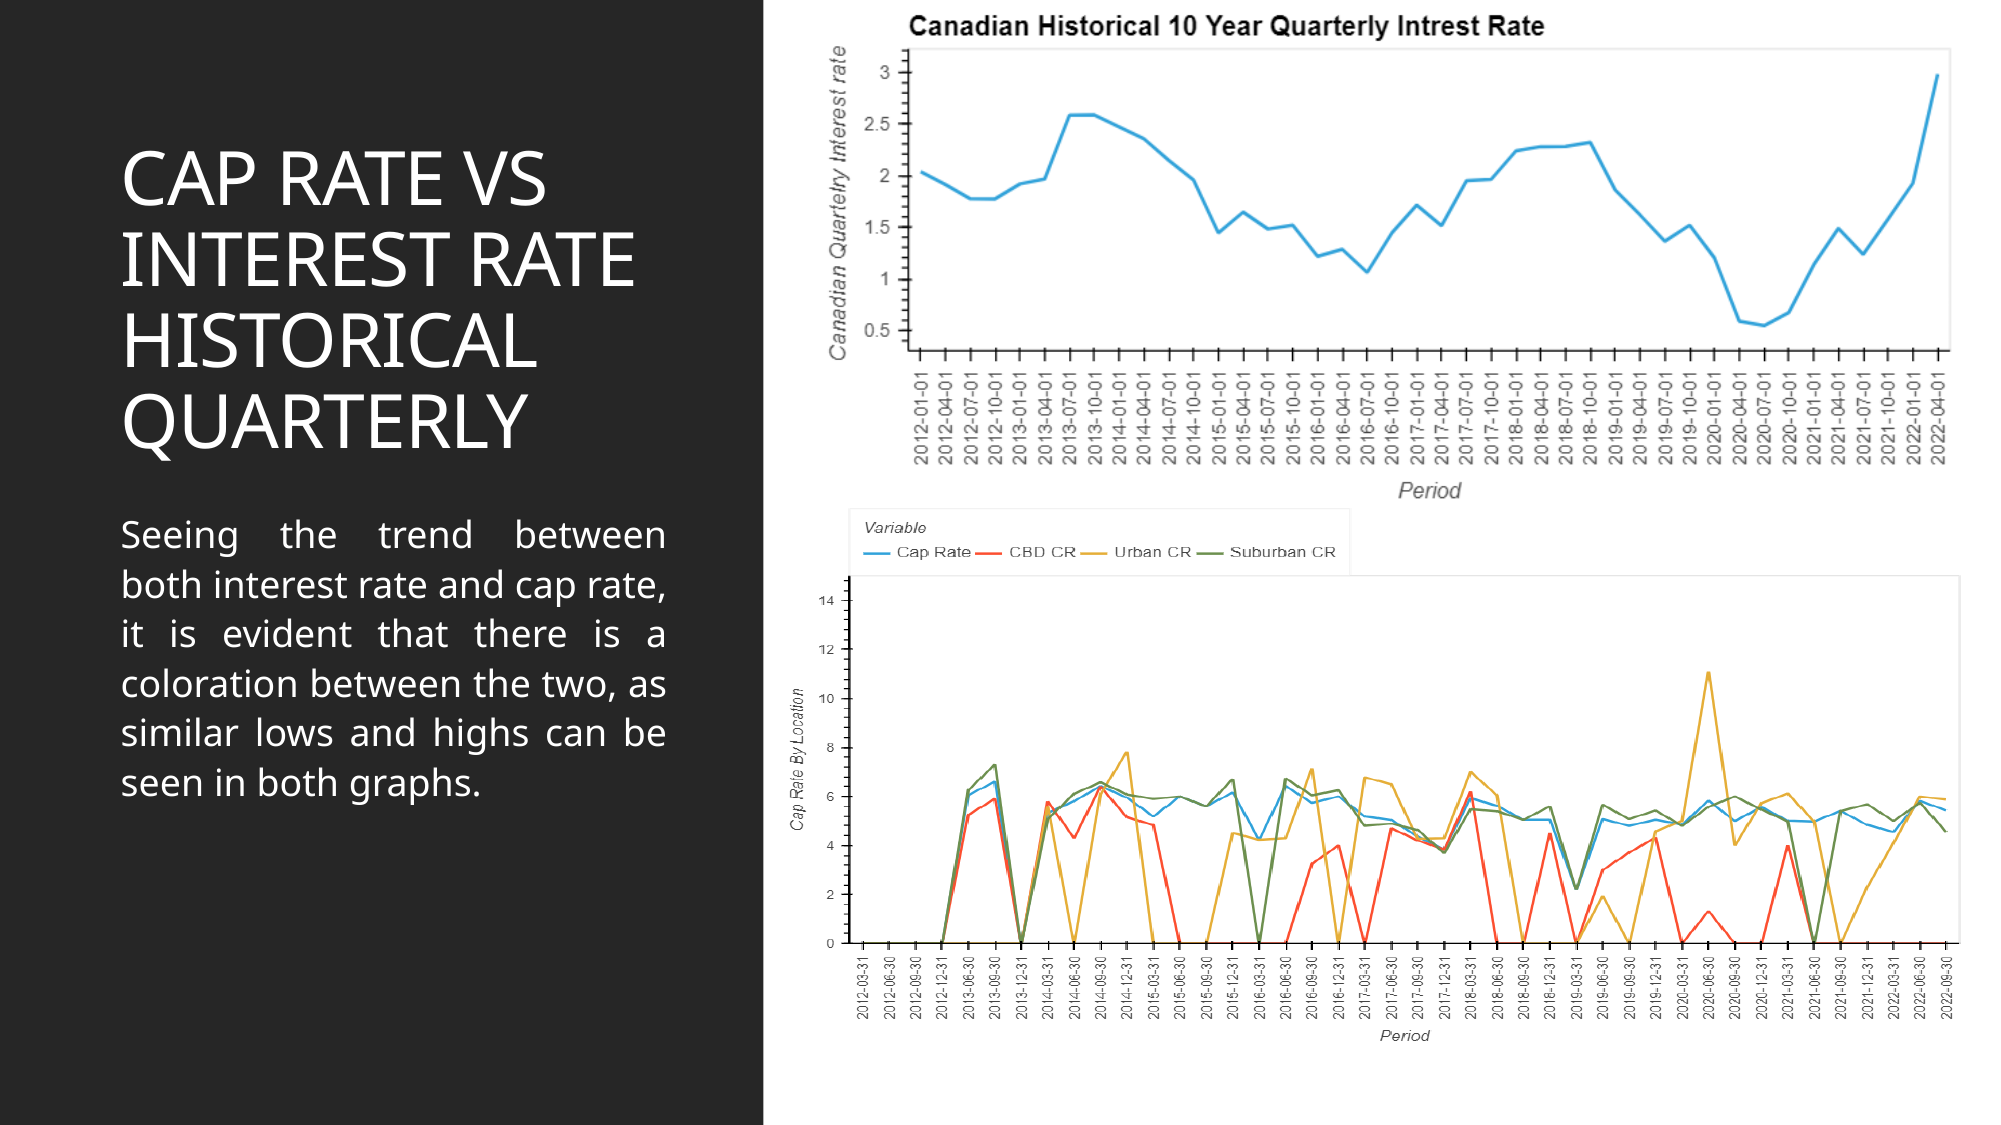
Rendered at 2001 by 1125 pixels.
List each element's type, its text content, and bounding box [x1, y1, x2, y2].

picture [819, 0, 2000, 509]
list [783, 485, 2000, 1047]
title CAP RATE VS INTEREST RATE HISTORICAL QUARTERLY [105, 128, 683, 473]
list Seeing the trend between both interest rate and cap rate, it is evident that there is a coloration between the two, as similar lows and highs can be seen in both graphs. [105, 499, 683, 1002]
